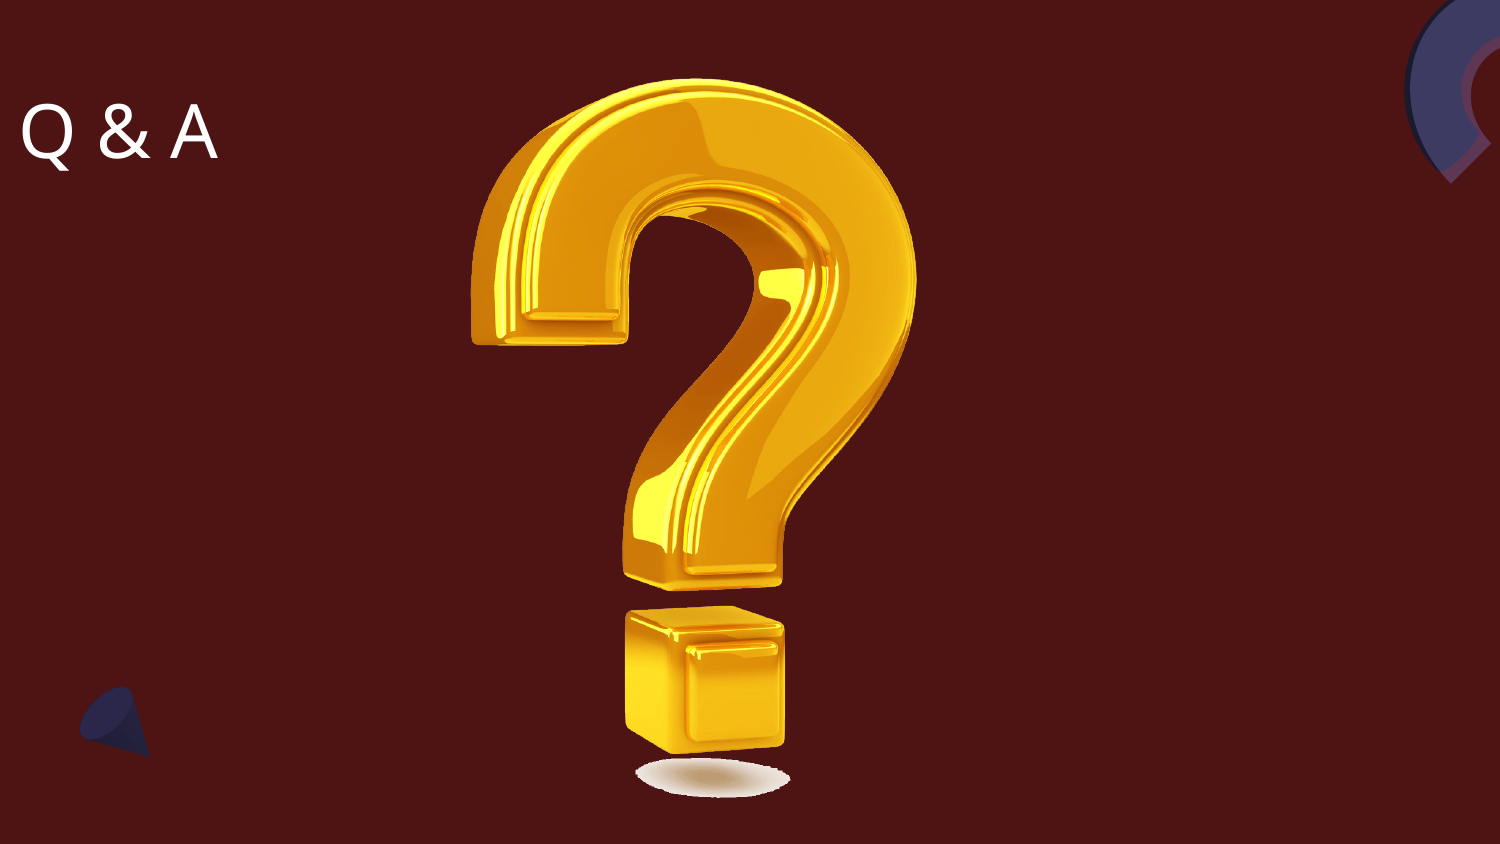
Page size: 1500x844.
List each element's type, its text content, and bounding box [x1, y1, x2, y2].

title Q & A [18, 3, 242, 175]
picture [287, 0, 1133, 820]
